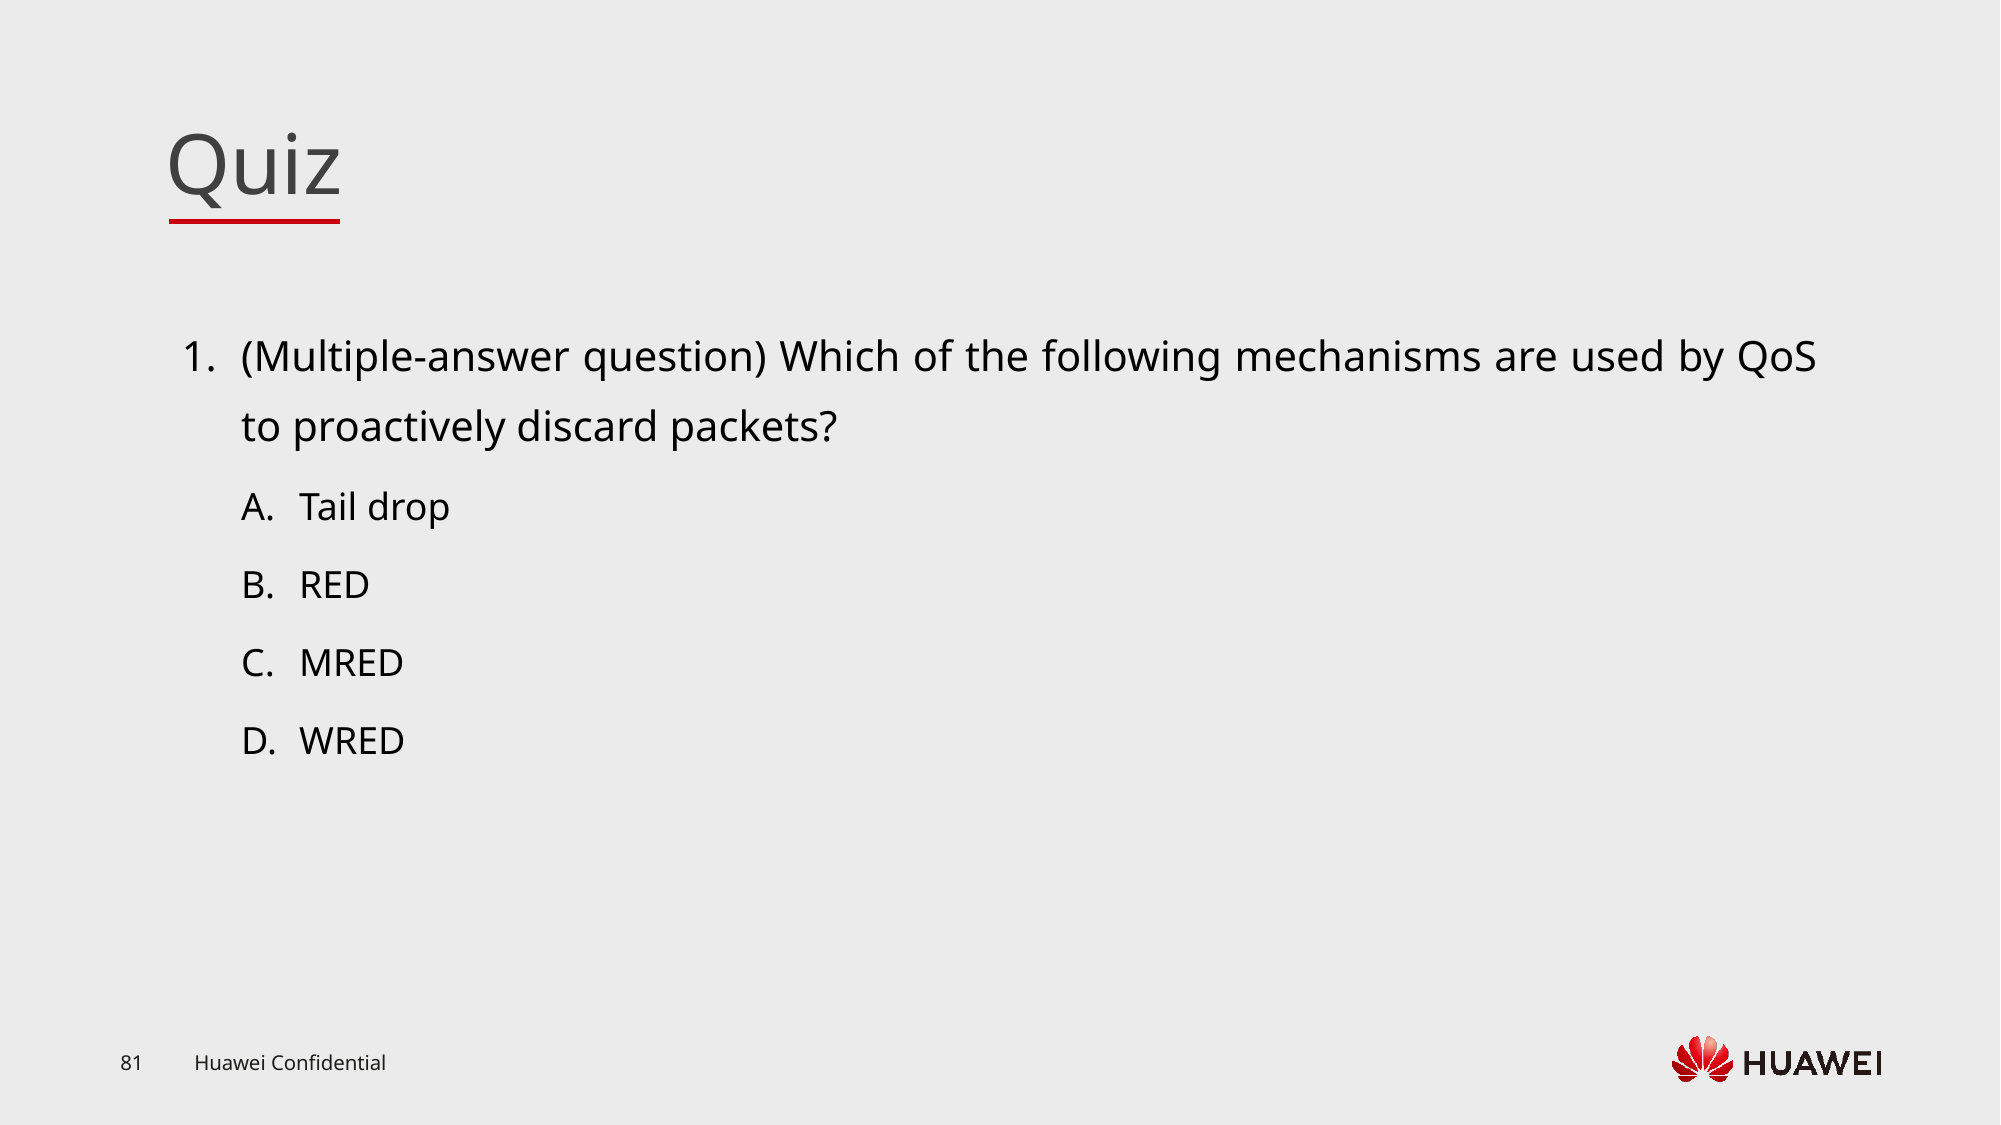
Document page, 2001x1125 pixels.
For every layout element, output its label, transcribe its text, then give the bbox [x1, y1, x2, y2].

list (Multiple-answer question) Which of the following mechanisms are used by QoS to proactively discard packets? Tail drop RED MRED WRED [167, 302, 1833, 970]
picture [1672, 1036, 1881, 1082]
